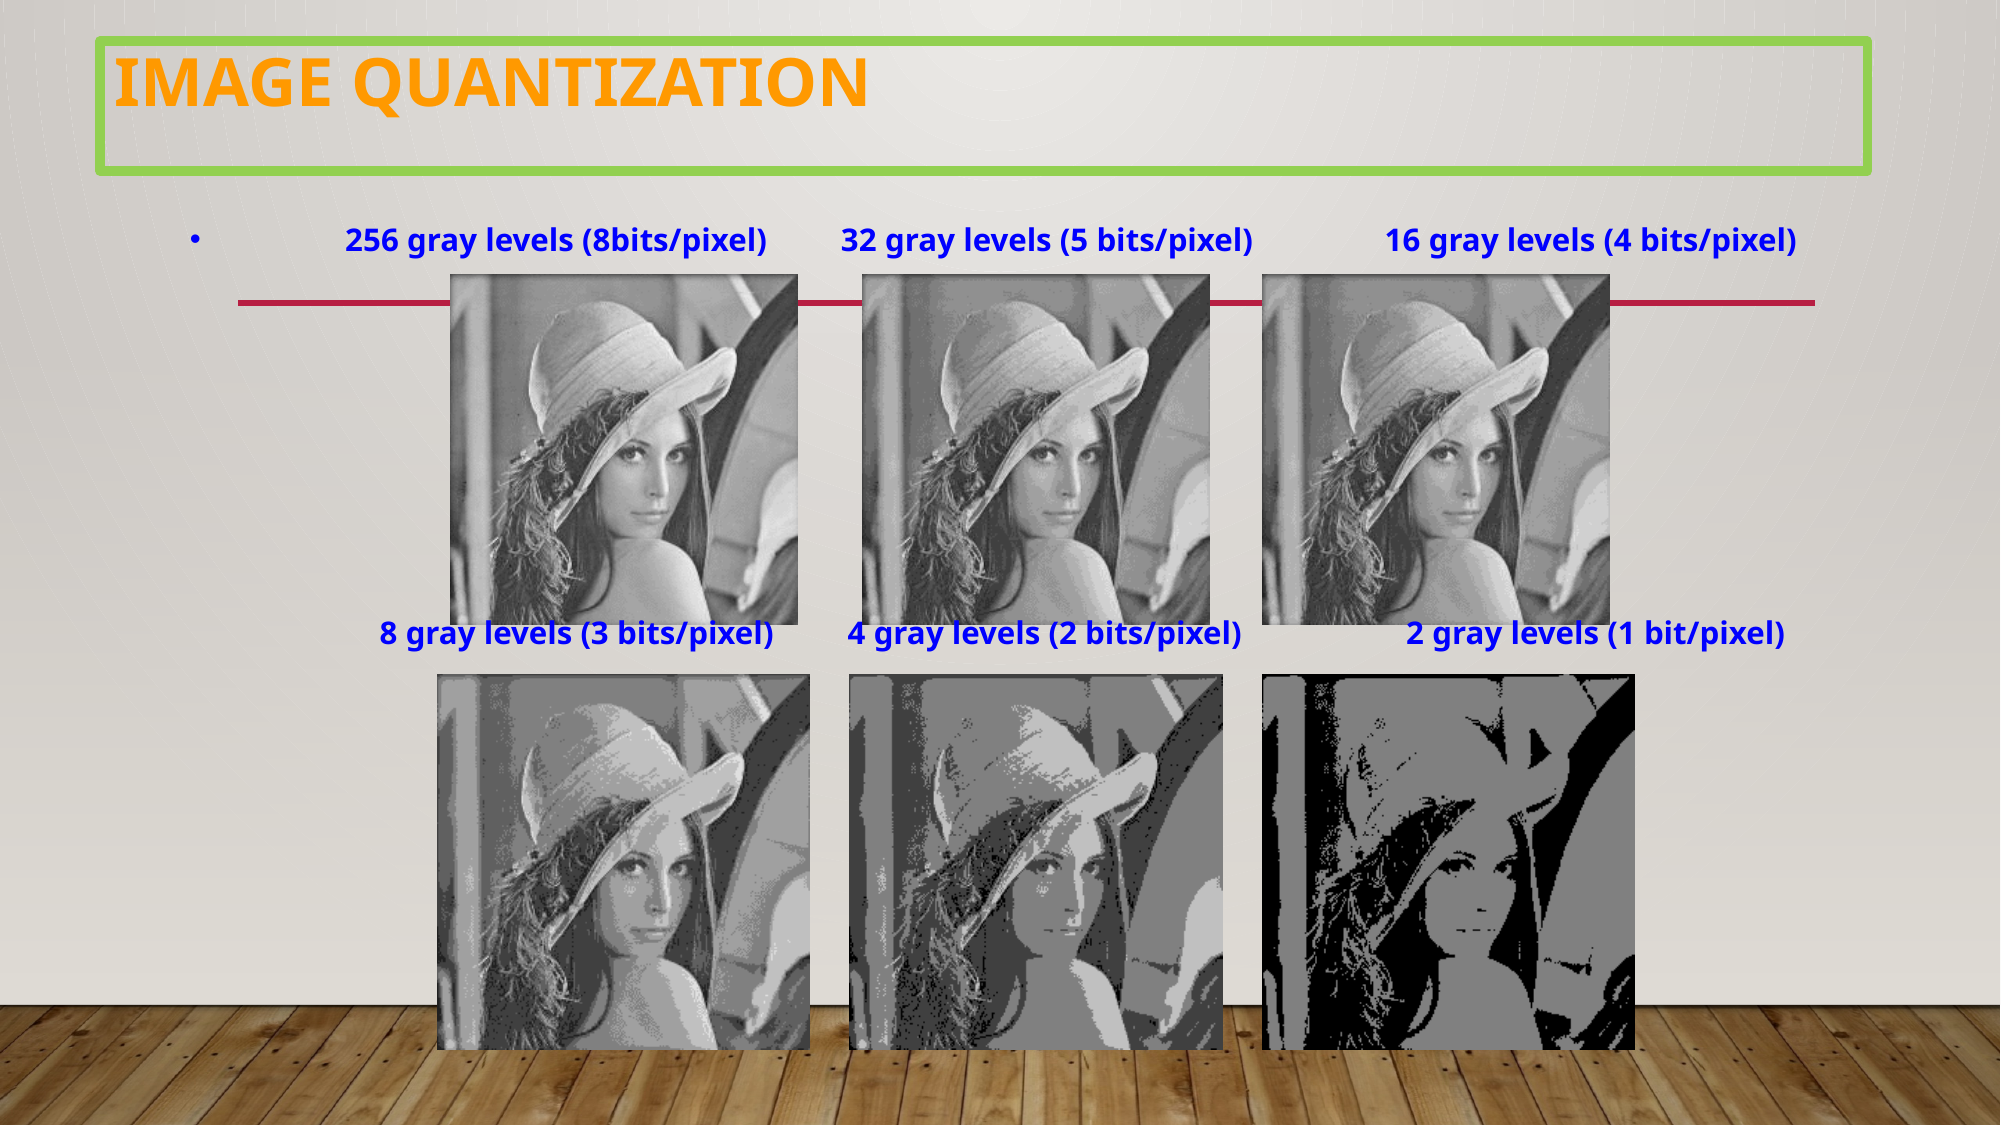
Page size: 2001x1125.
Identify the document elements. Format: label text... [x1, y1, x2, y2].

picture [0, 1005, 2000, 1125]
picture [849, 674, 1223, 1051]
picture [862, 274, 1210, 626]
text_box 256 gray levels (8bits/pixel) 32 gray levels (5 bits/pixel) 16 gray levels (4 bits/pixel) 8 gray levels (3 bits/pixel) 4 gray levels (2 bits/pixel) 2 gray levels (1 bit/pixel) [174, 212, 1868, 1063]
picture [437, 674, 810, 1051]
picture [1262, 274, 1610, 626]
picture [449, 274, 798, 626]
picture [1262, 674, 1635, 1051]
title Image Quantization [99, 41, 1868, 172]
